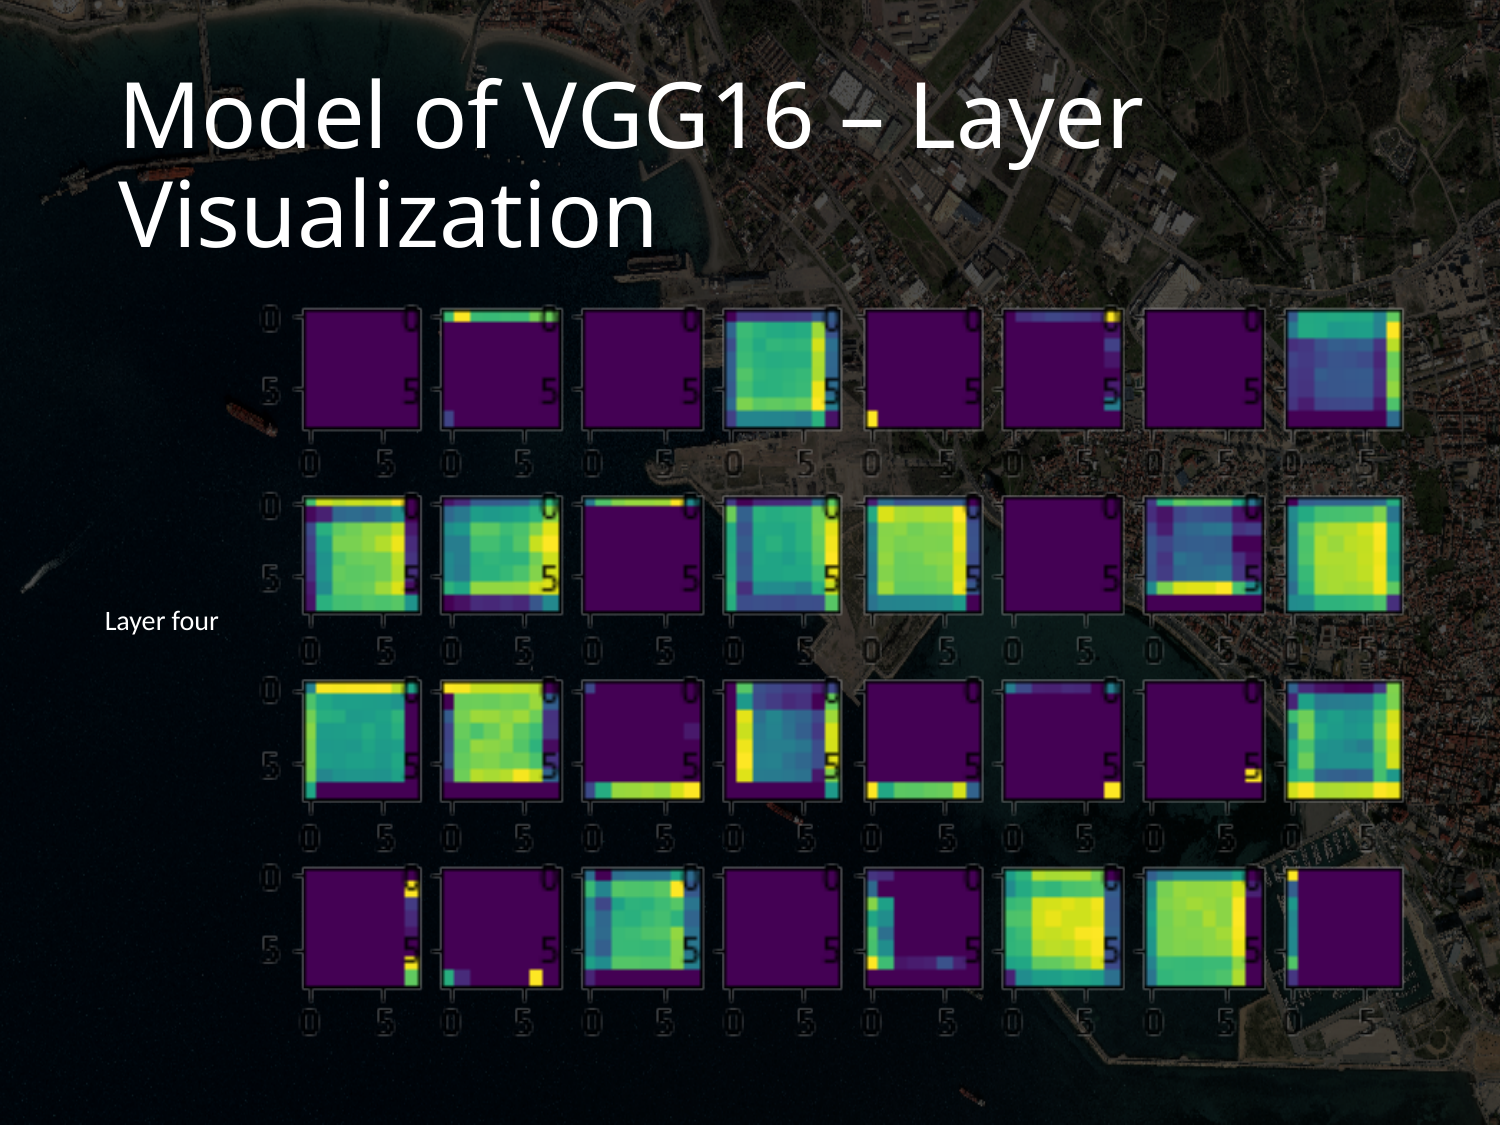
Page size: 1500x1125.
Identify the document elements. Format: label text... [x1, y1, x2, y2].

picture [0, 0, 1500, 1125]
title Model of VGG16 – Layer Visualization [103, 59, 1397, 278]
text_box Layer four [90, 595, 234, 644]
